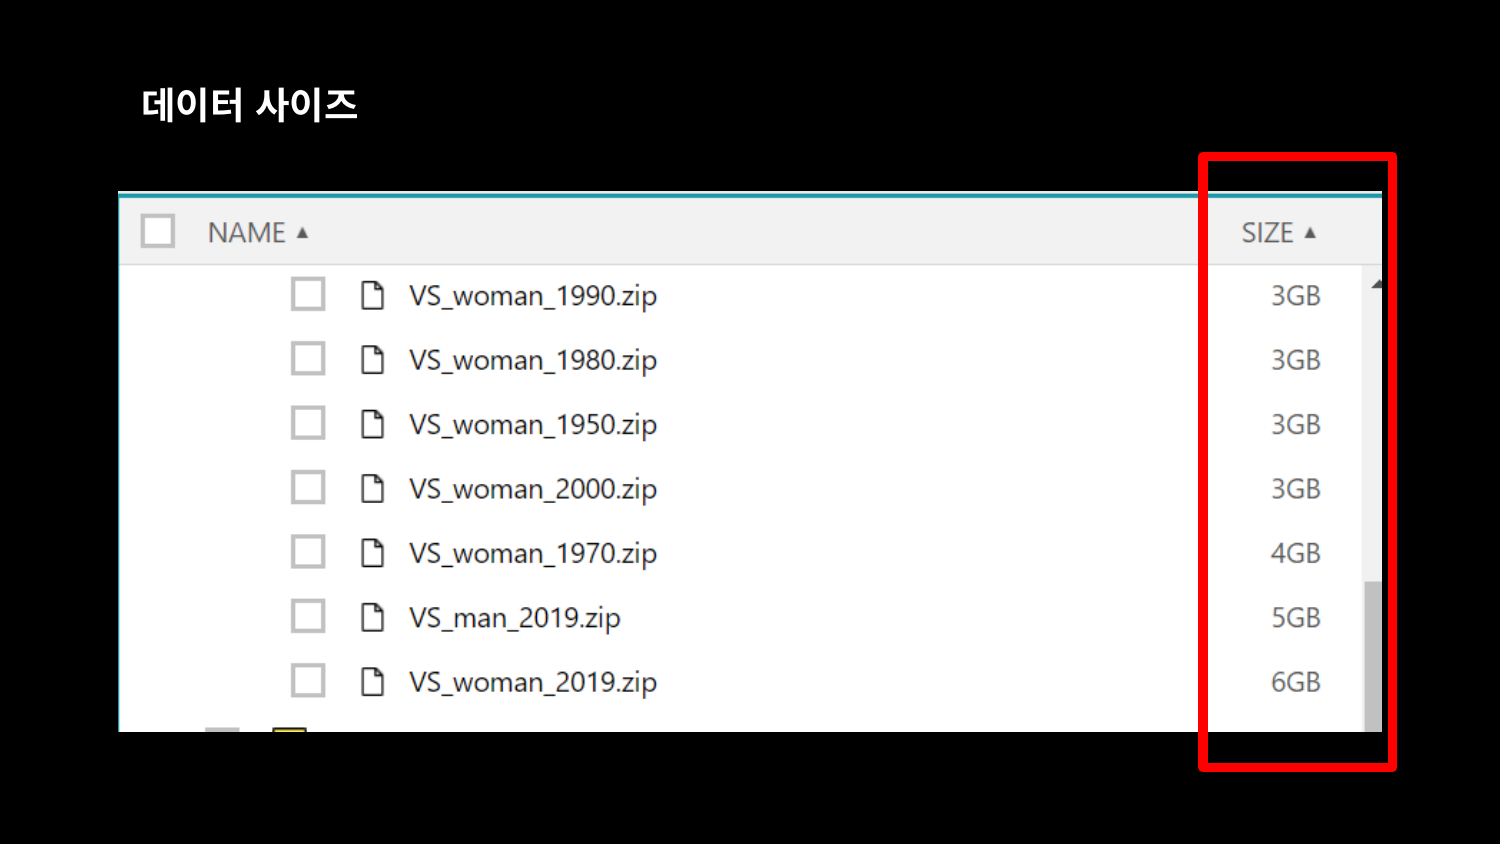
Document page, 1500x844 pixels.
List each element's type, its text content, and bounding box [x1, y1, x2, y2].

picture [118, 191, 1382, 733]
text_box [1201, 154, 1395, 770]
text_box 데이터 사이즈 [92, 52, 408, 135]
